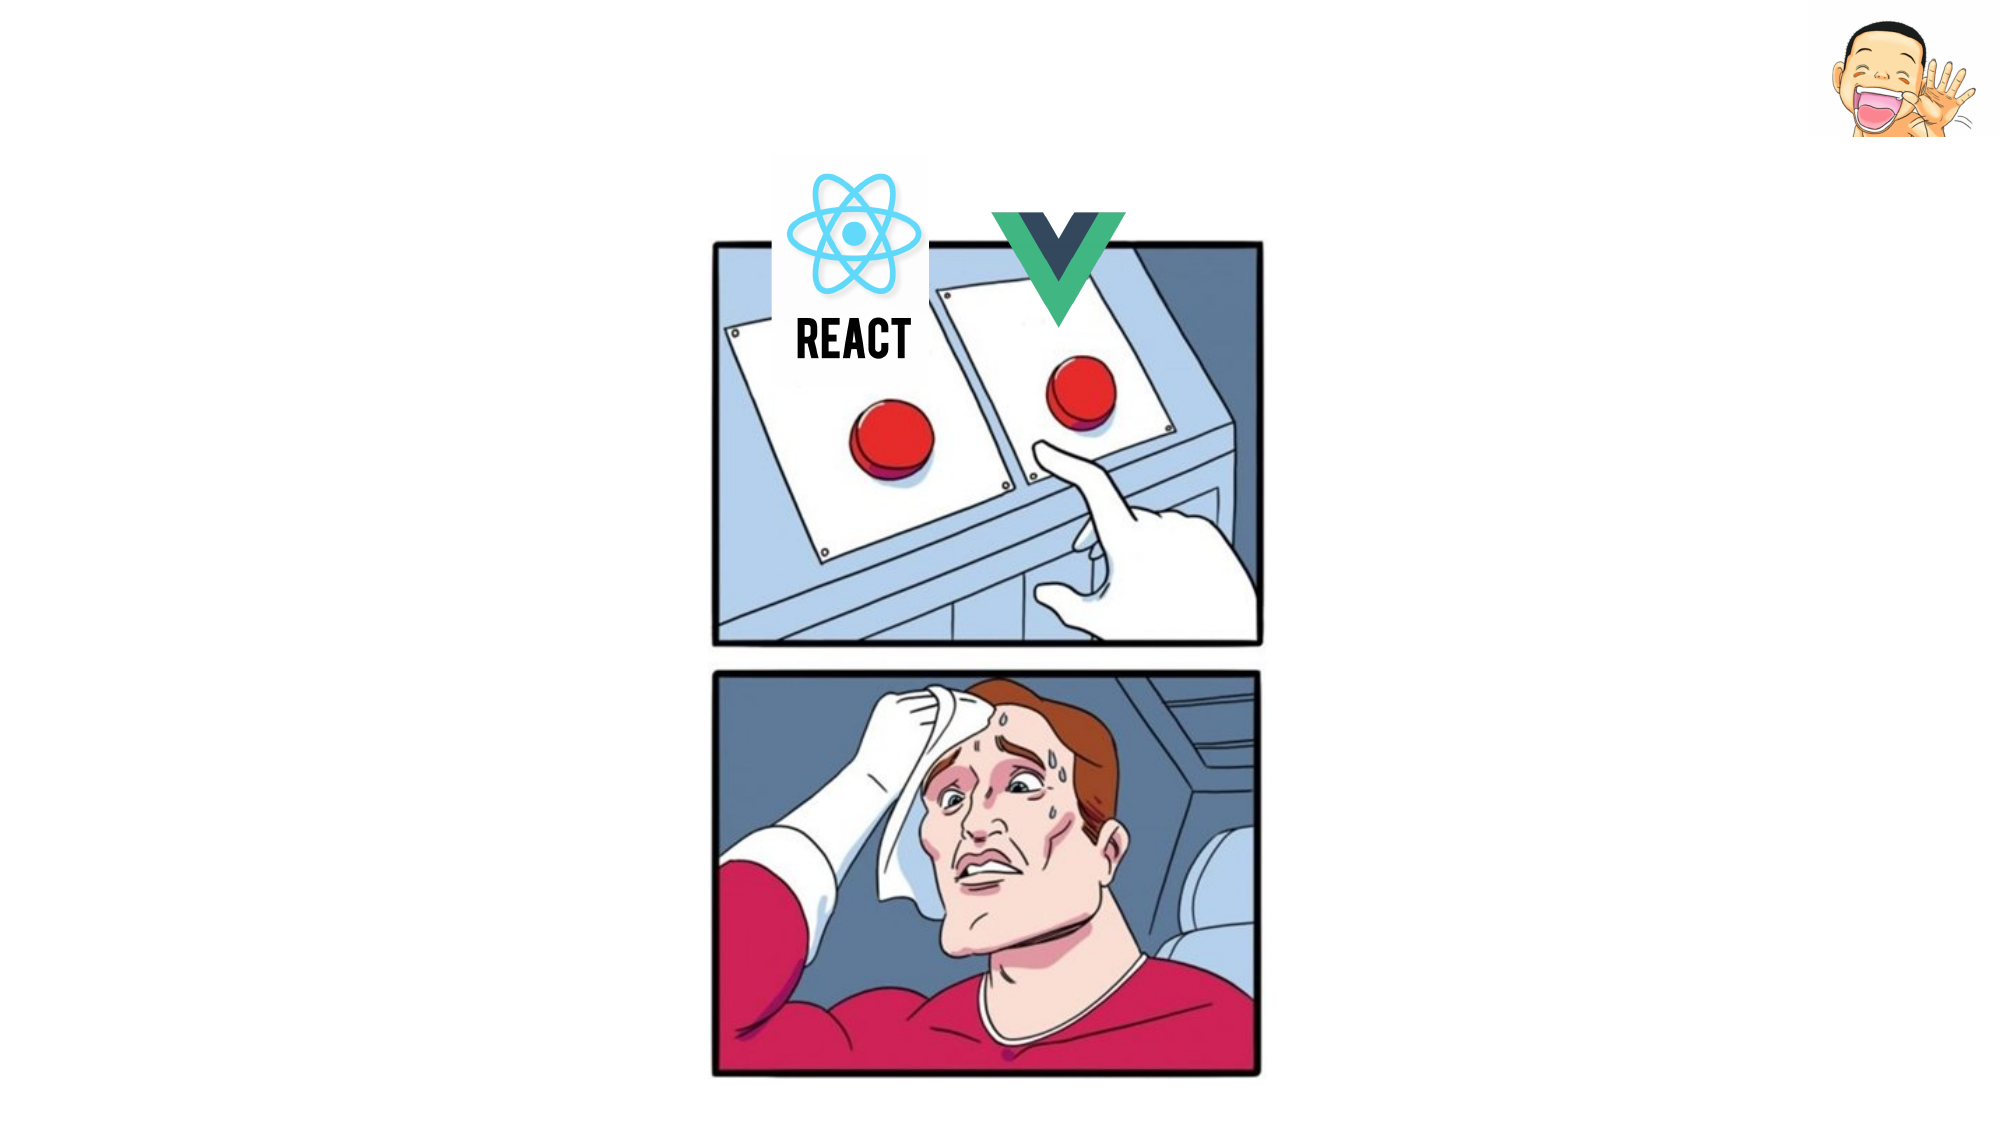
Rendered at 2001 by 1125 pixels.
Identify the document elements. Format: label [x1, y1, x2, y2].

picture [708, 154, 1267, 1079]
picture [1808, 0, 2000, 137]
